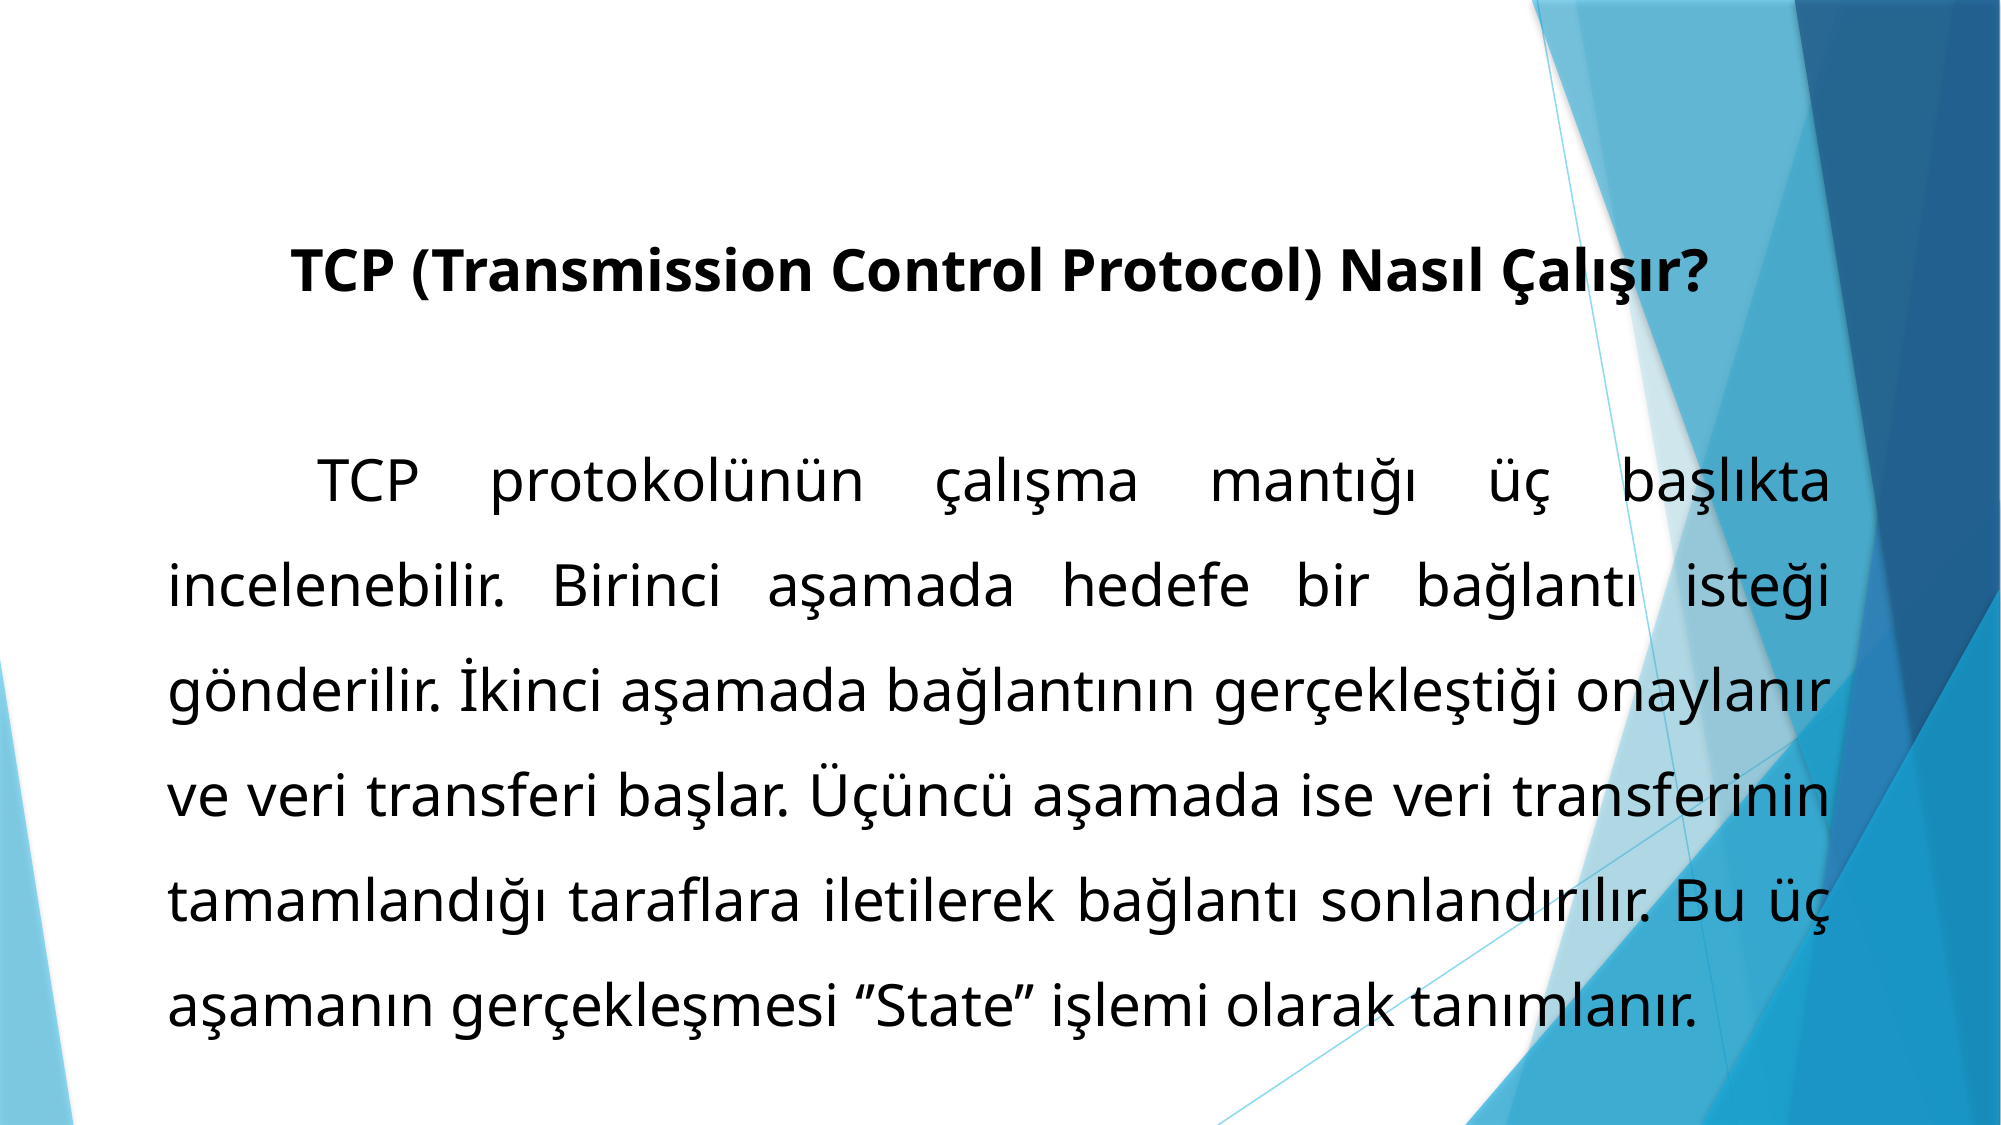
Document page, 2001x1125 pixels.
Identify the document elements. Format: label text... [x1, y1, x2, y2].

text_box TCP (Transmission Control Protocol) Nasıl Çalışır? TCP protokolünün çalışma mantığı üç başlıkta incelenebilir. Birinci aşamada hedefe bir bağlantı isteği gönderilir. İkinci aşamada bağlantının gerçekleştiği onaylanır ve veri transferi başlar. Üçüncü aşamada ise veri transferinin tamamlandığı taraflara iletilerek bağlantı sonlandırılır. Bu üç aşamanın gerçekleşmesi ‘’State’’ işlemi olarak tanımlanır. [153, 190, 1847, 1046]
